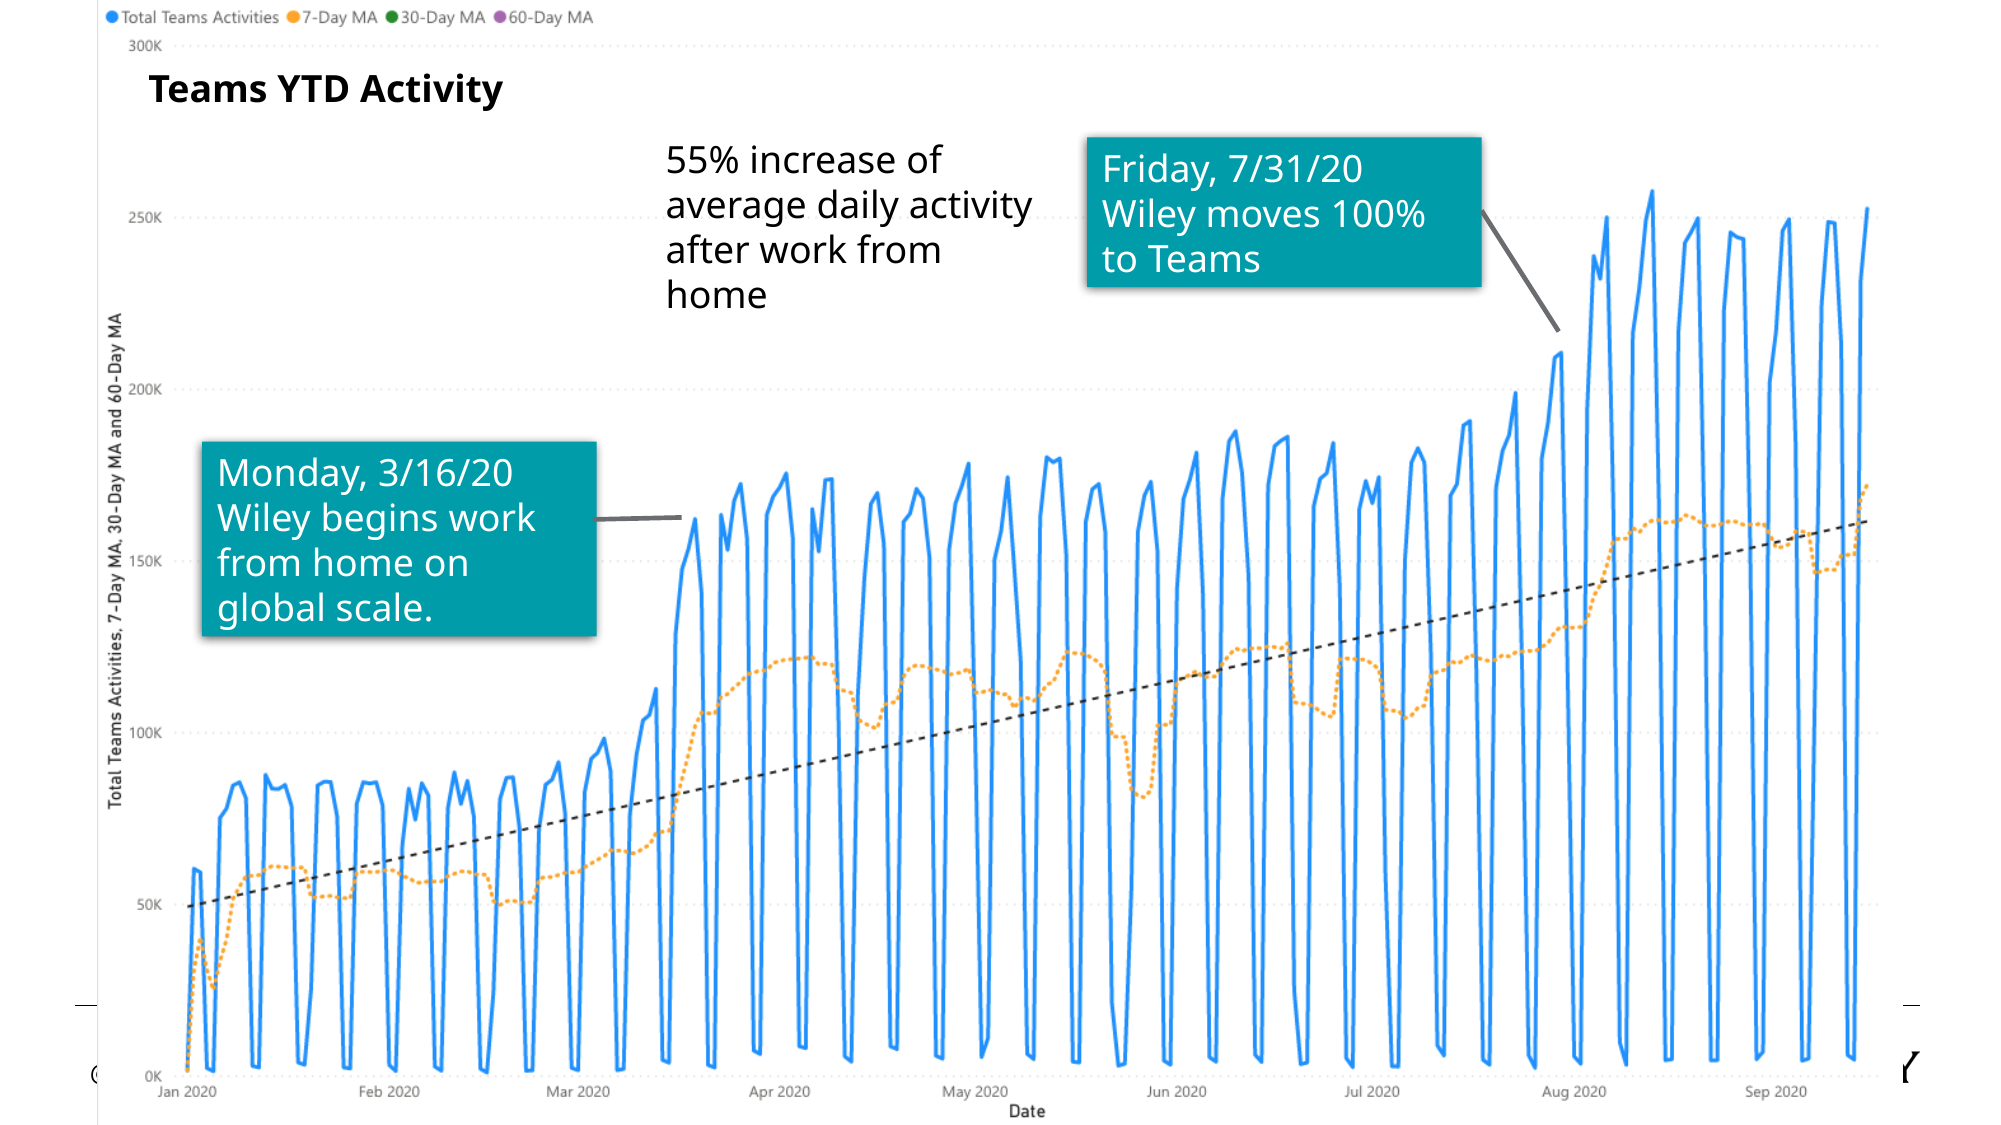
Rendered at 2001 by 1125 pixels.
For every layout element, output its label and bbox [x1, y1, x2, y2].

text_box [1481, 210, 1559, 332]
picture [97, 0, 1920, 1125]
